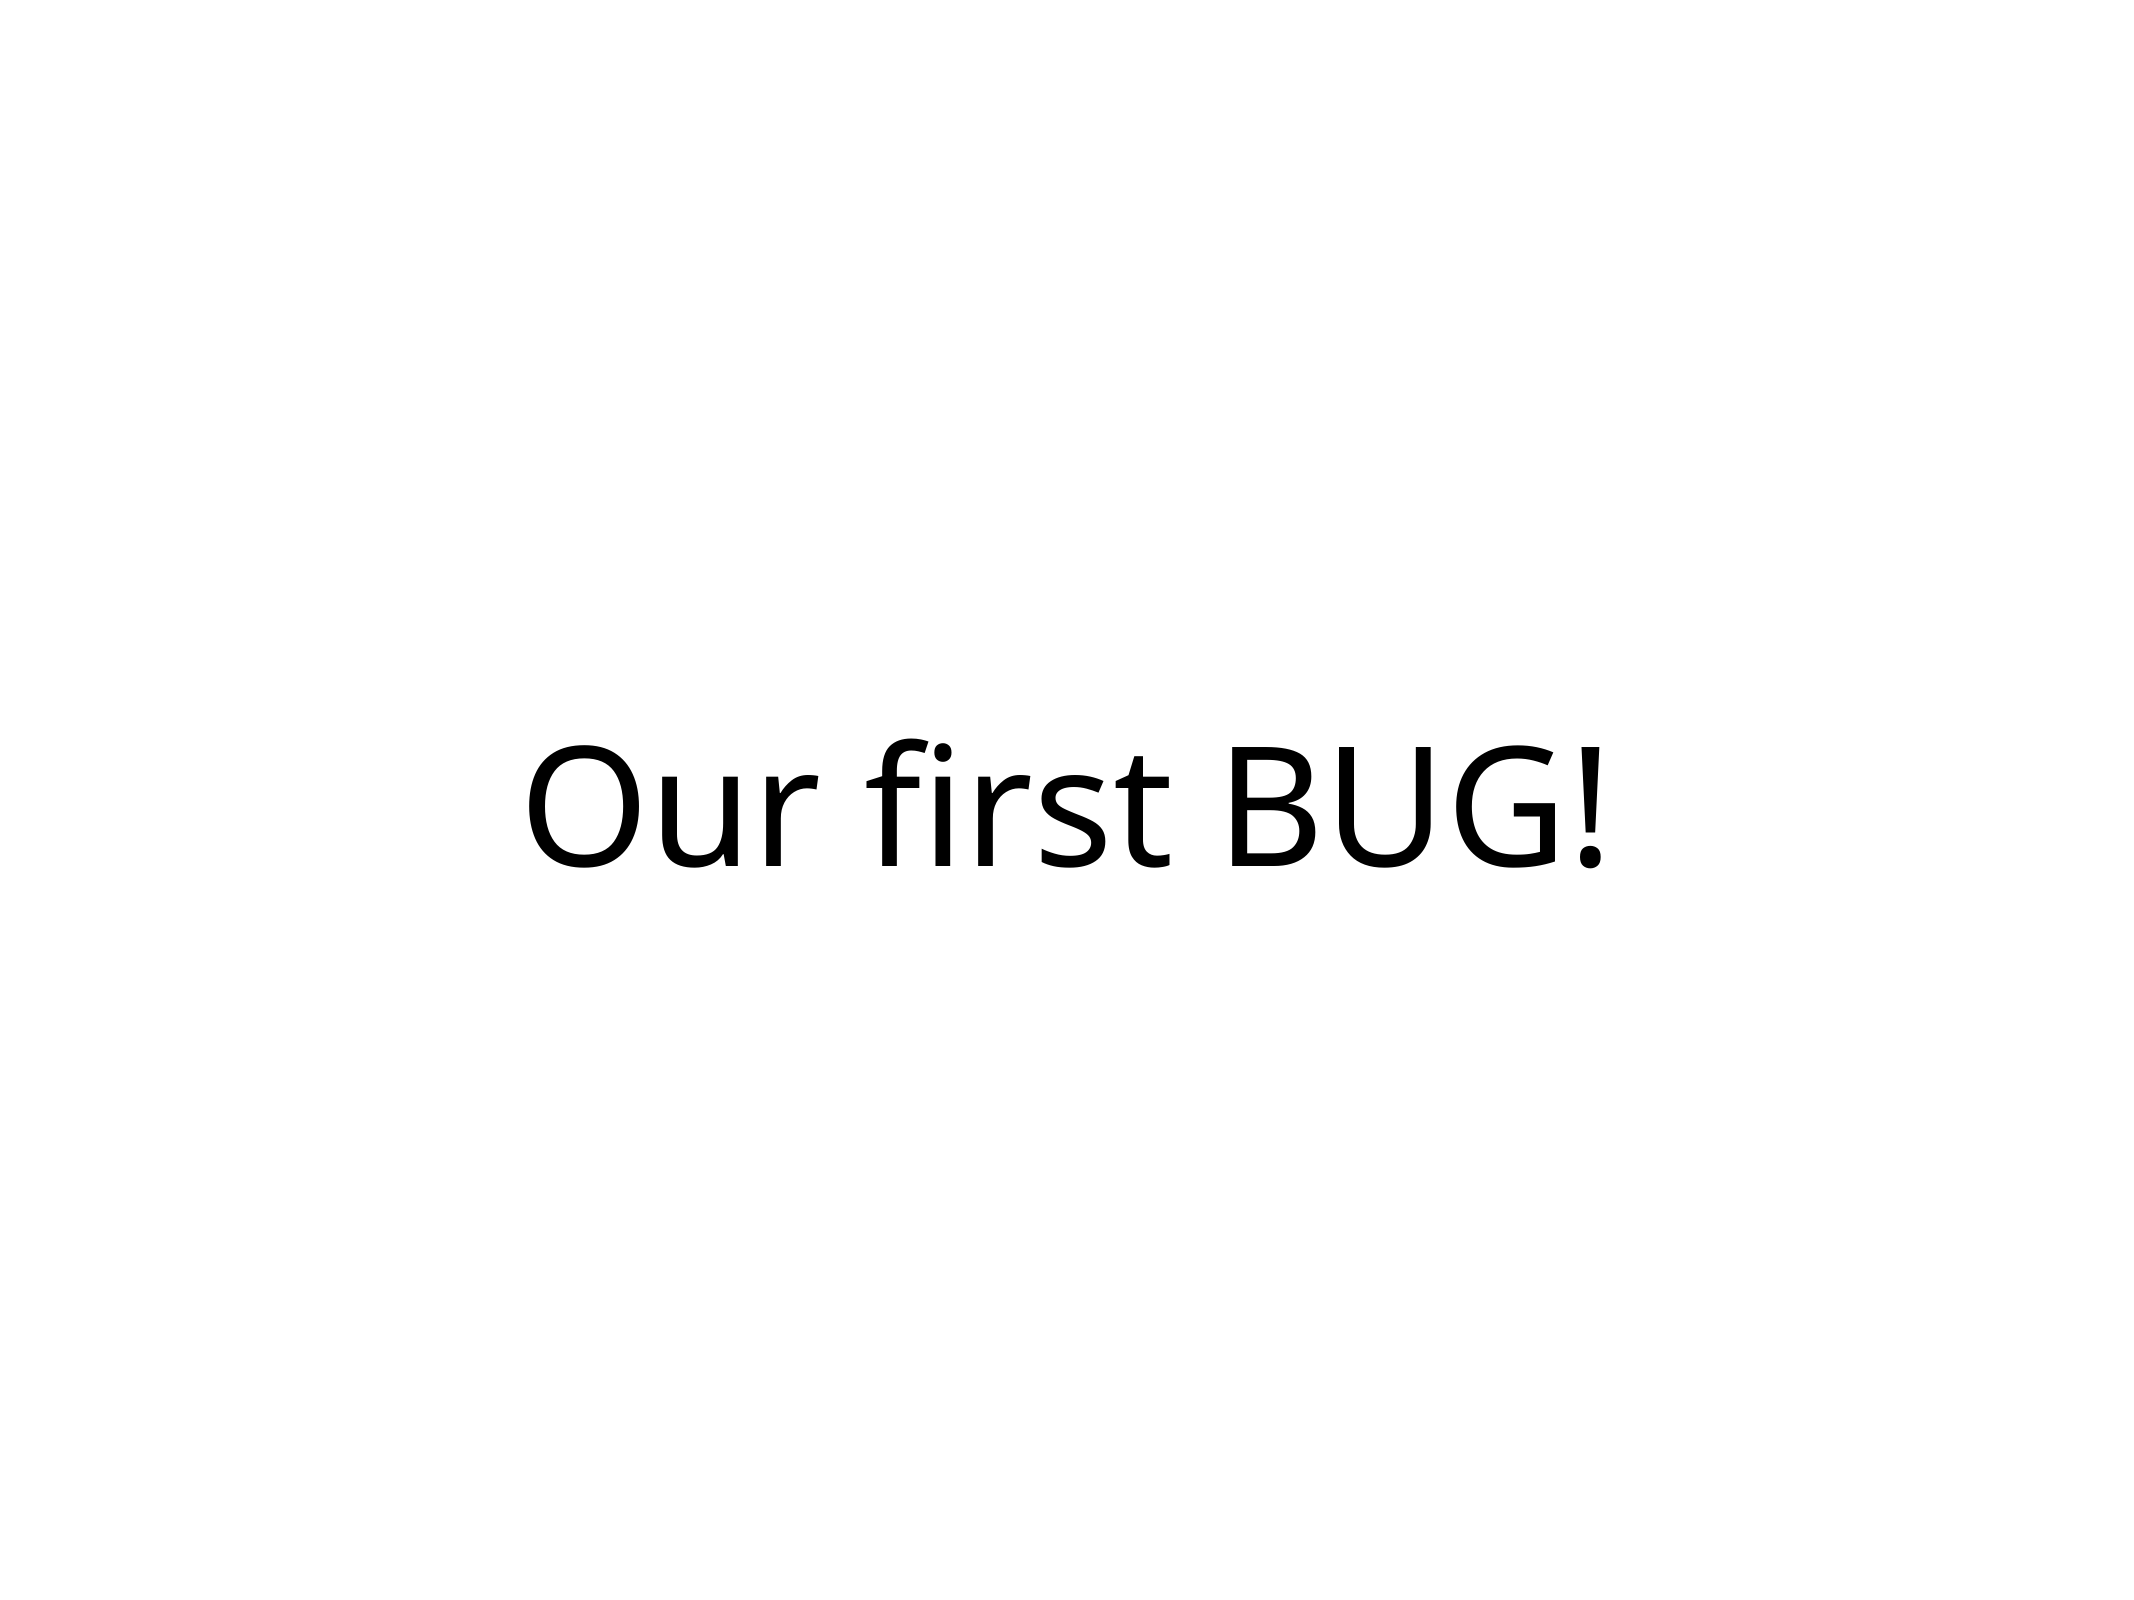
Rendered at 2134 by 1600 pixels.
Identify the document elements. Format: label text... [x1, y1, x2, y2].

title Our first BUG! [155, 622, 1978, 978]
